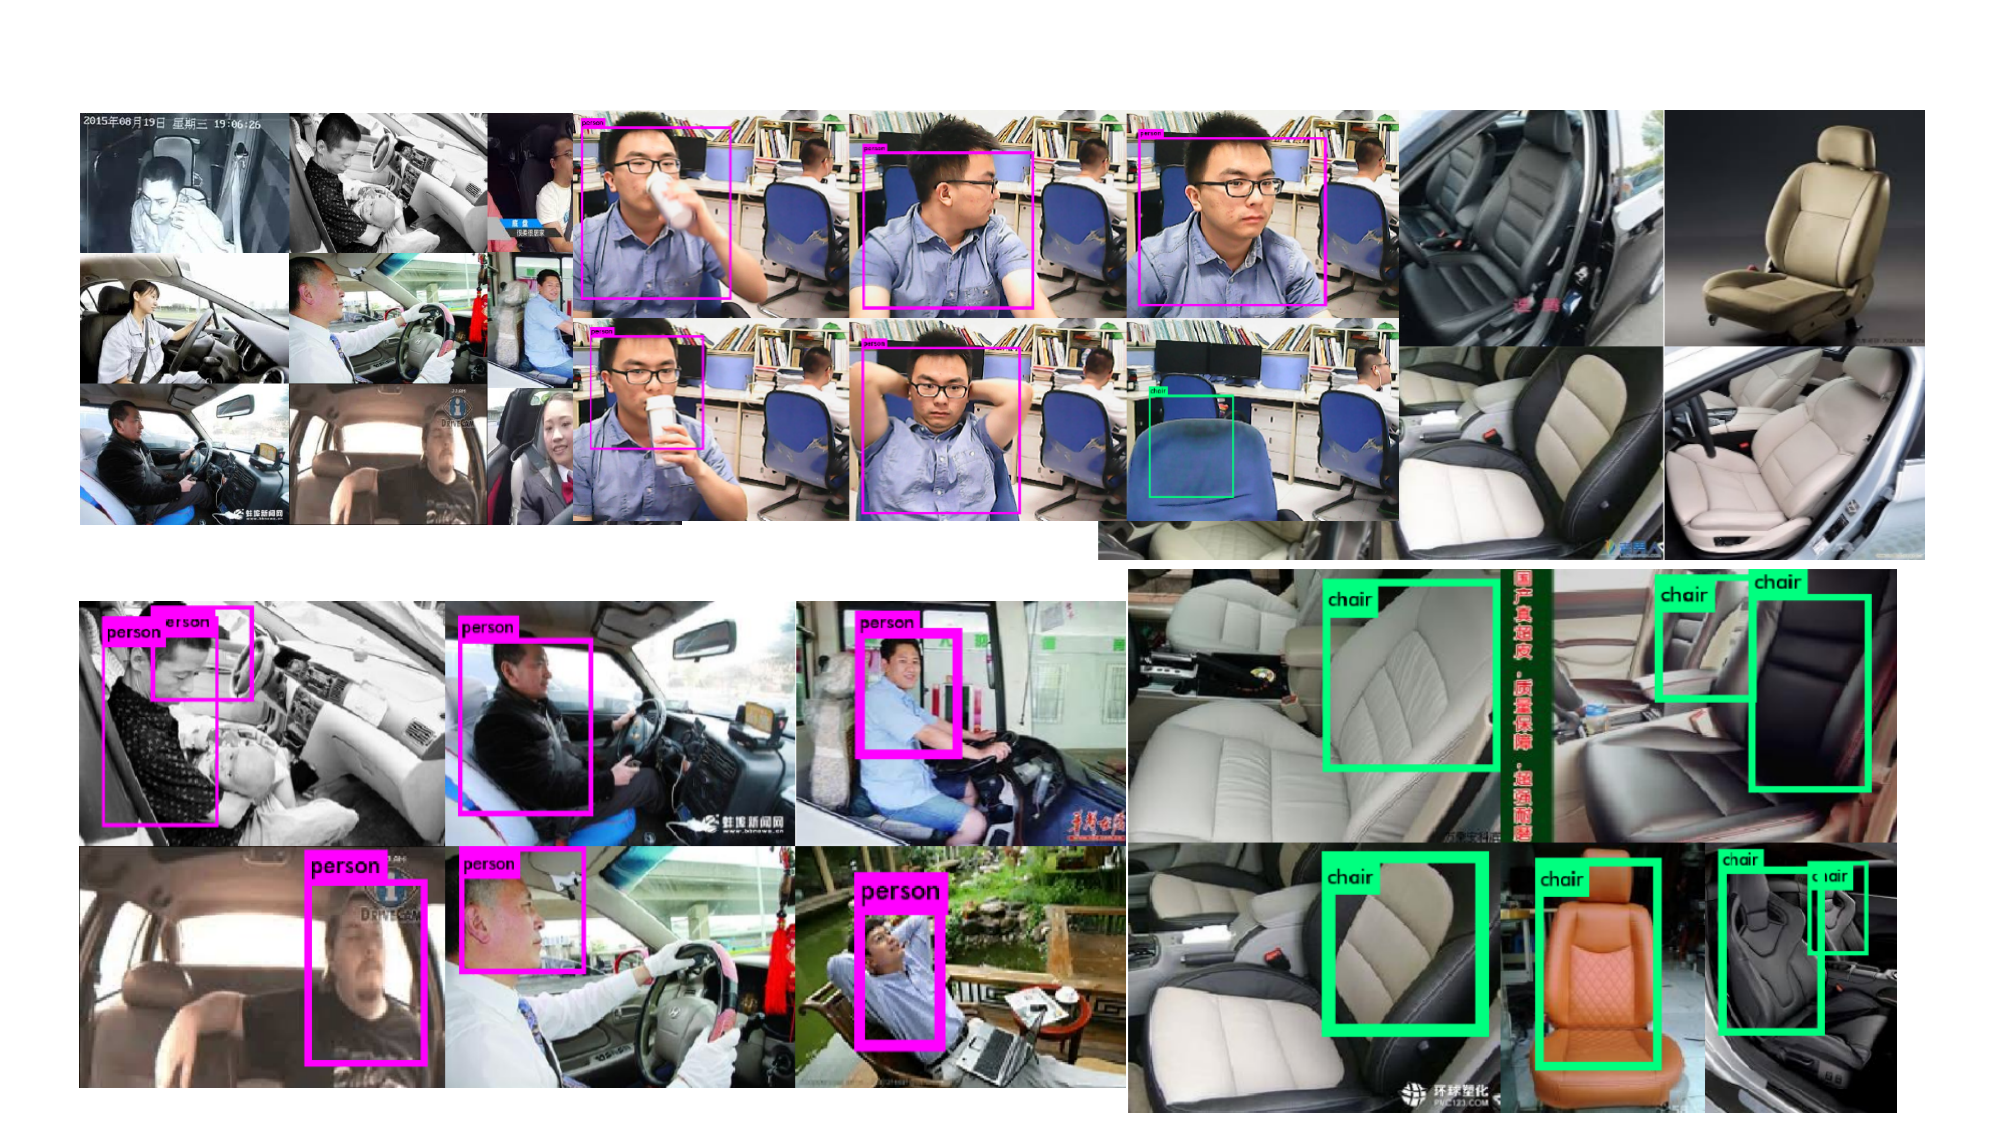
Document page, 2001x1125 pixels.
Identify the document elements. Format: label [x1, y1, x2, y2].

picture [79, 110, 1925, 560]
picture [79, 568, 1897, 1113]
